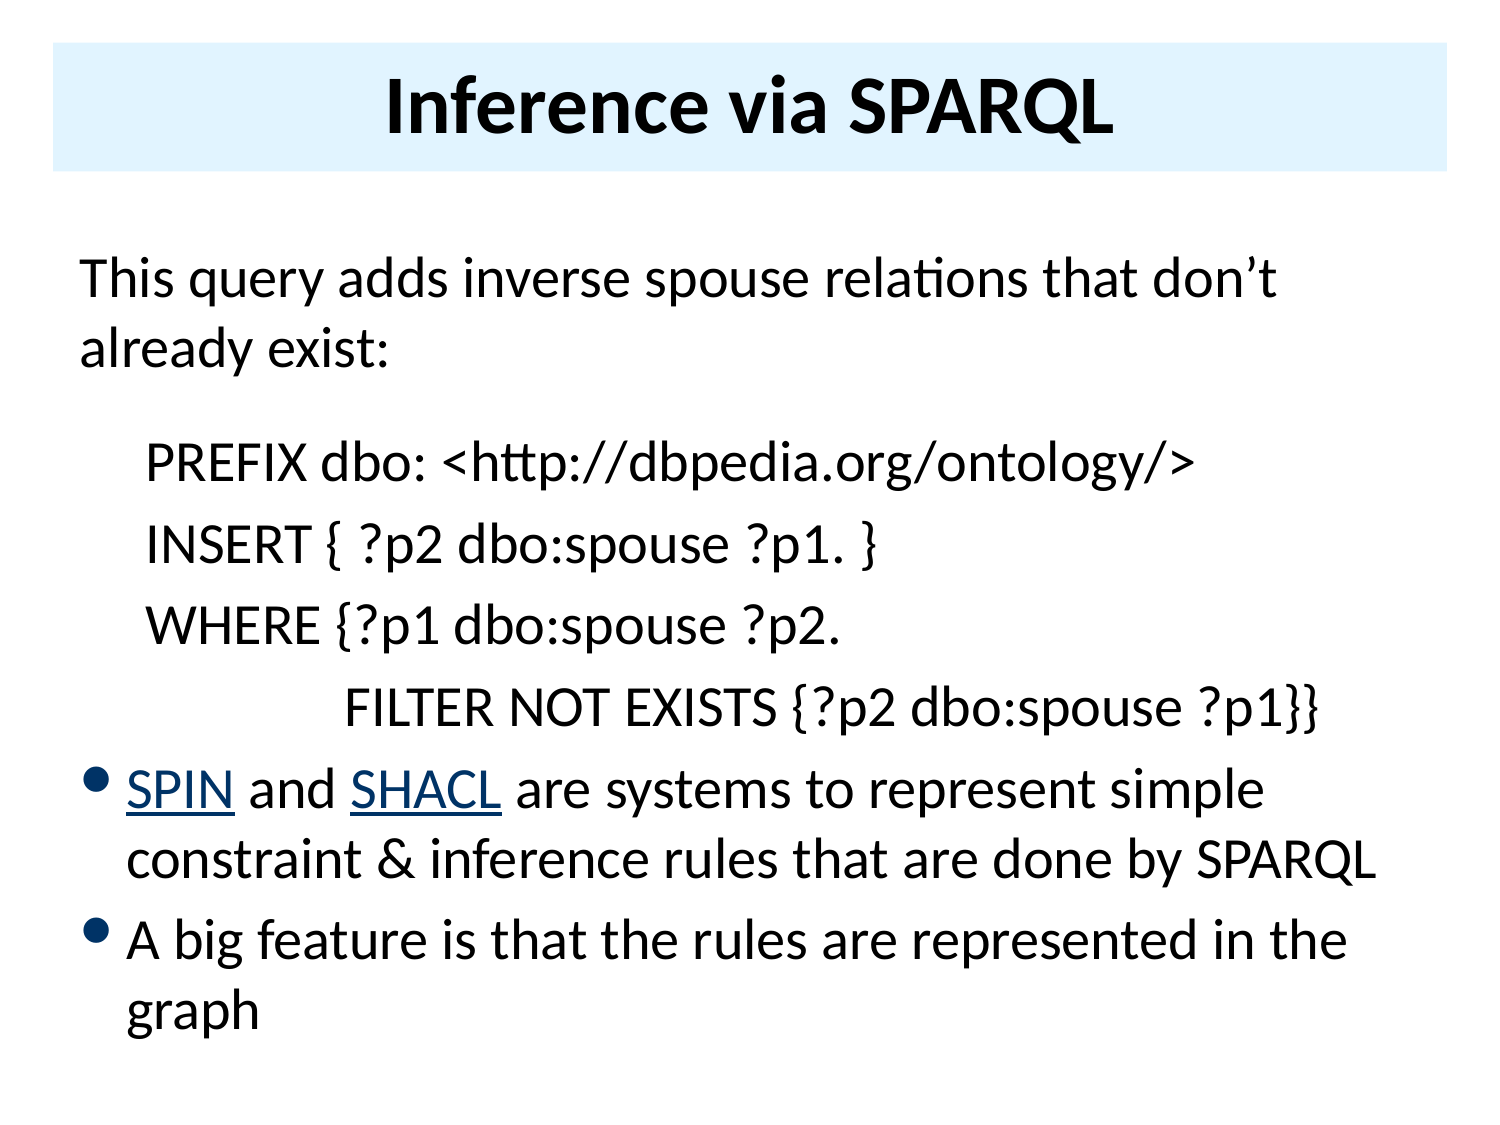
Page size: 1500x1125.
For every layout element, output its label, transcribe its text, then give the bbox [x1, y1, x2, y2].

list This query adds inverse spouse relations that don’t already exist: PREFIX dbo: <http://dbpedia.org/ontology/> INSERT { ?p2 dbo:spouse ?p1. } WHERE {?p1 dbo:spouse ?p2. FILTER NOT EXISTS {?p2 dbo:spouse ?p1}} SPIN and SHACL are systems to represent simple constraint & inference rules that are done by SPARQL A big feature is that the rules are represented in the graph [64, 231, 1436, 1047]
title Inference via SPARQL [53, 42, 1447, 172]
